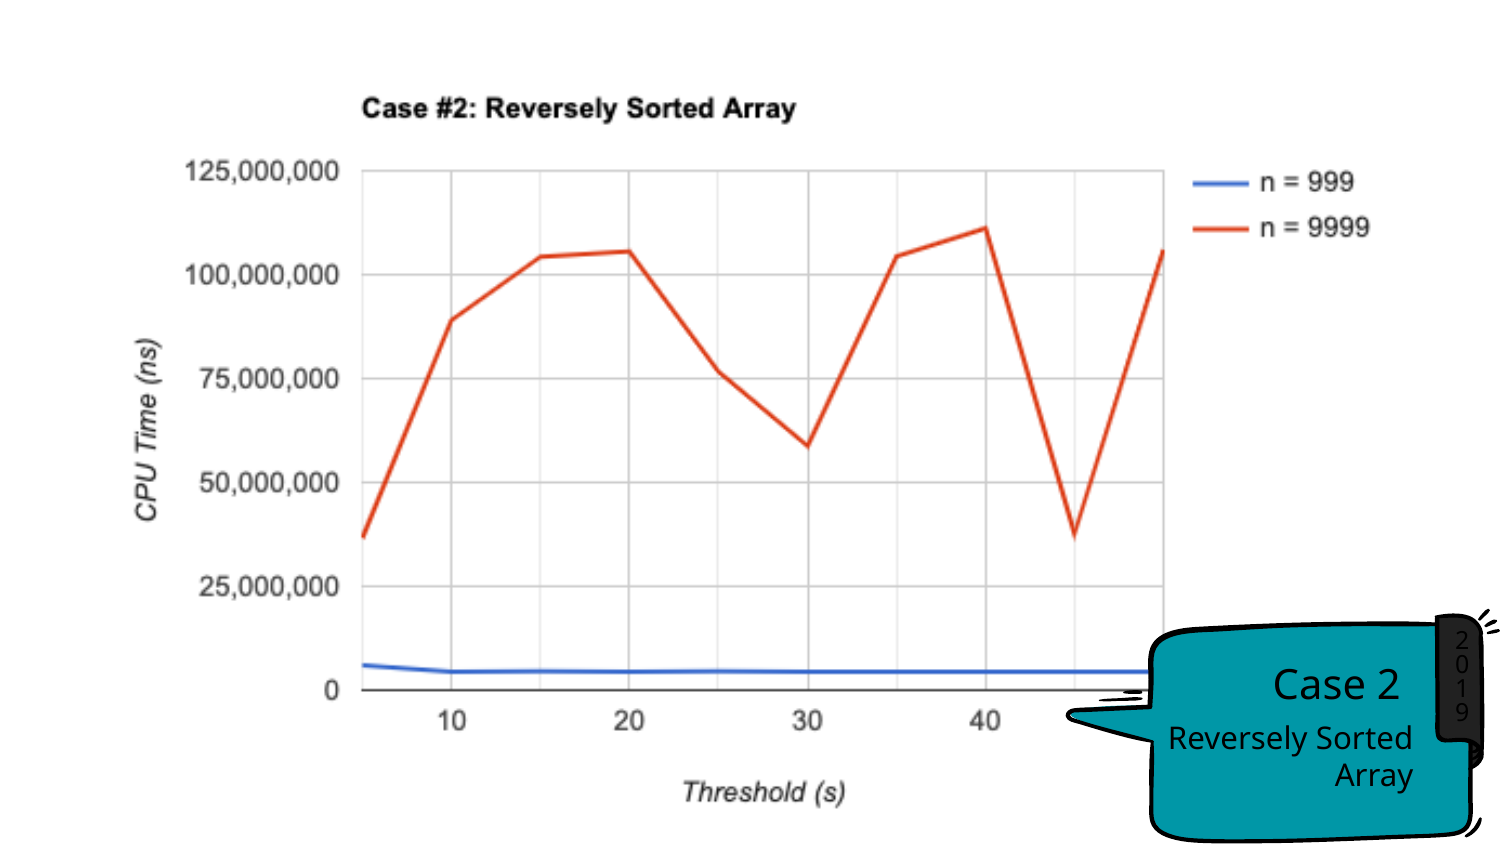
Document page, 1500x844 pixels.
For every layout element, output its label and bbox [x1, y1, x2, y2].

text_box [1065, 608, 1500, 844]
picture [113, 8, 1413, 844]
